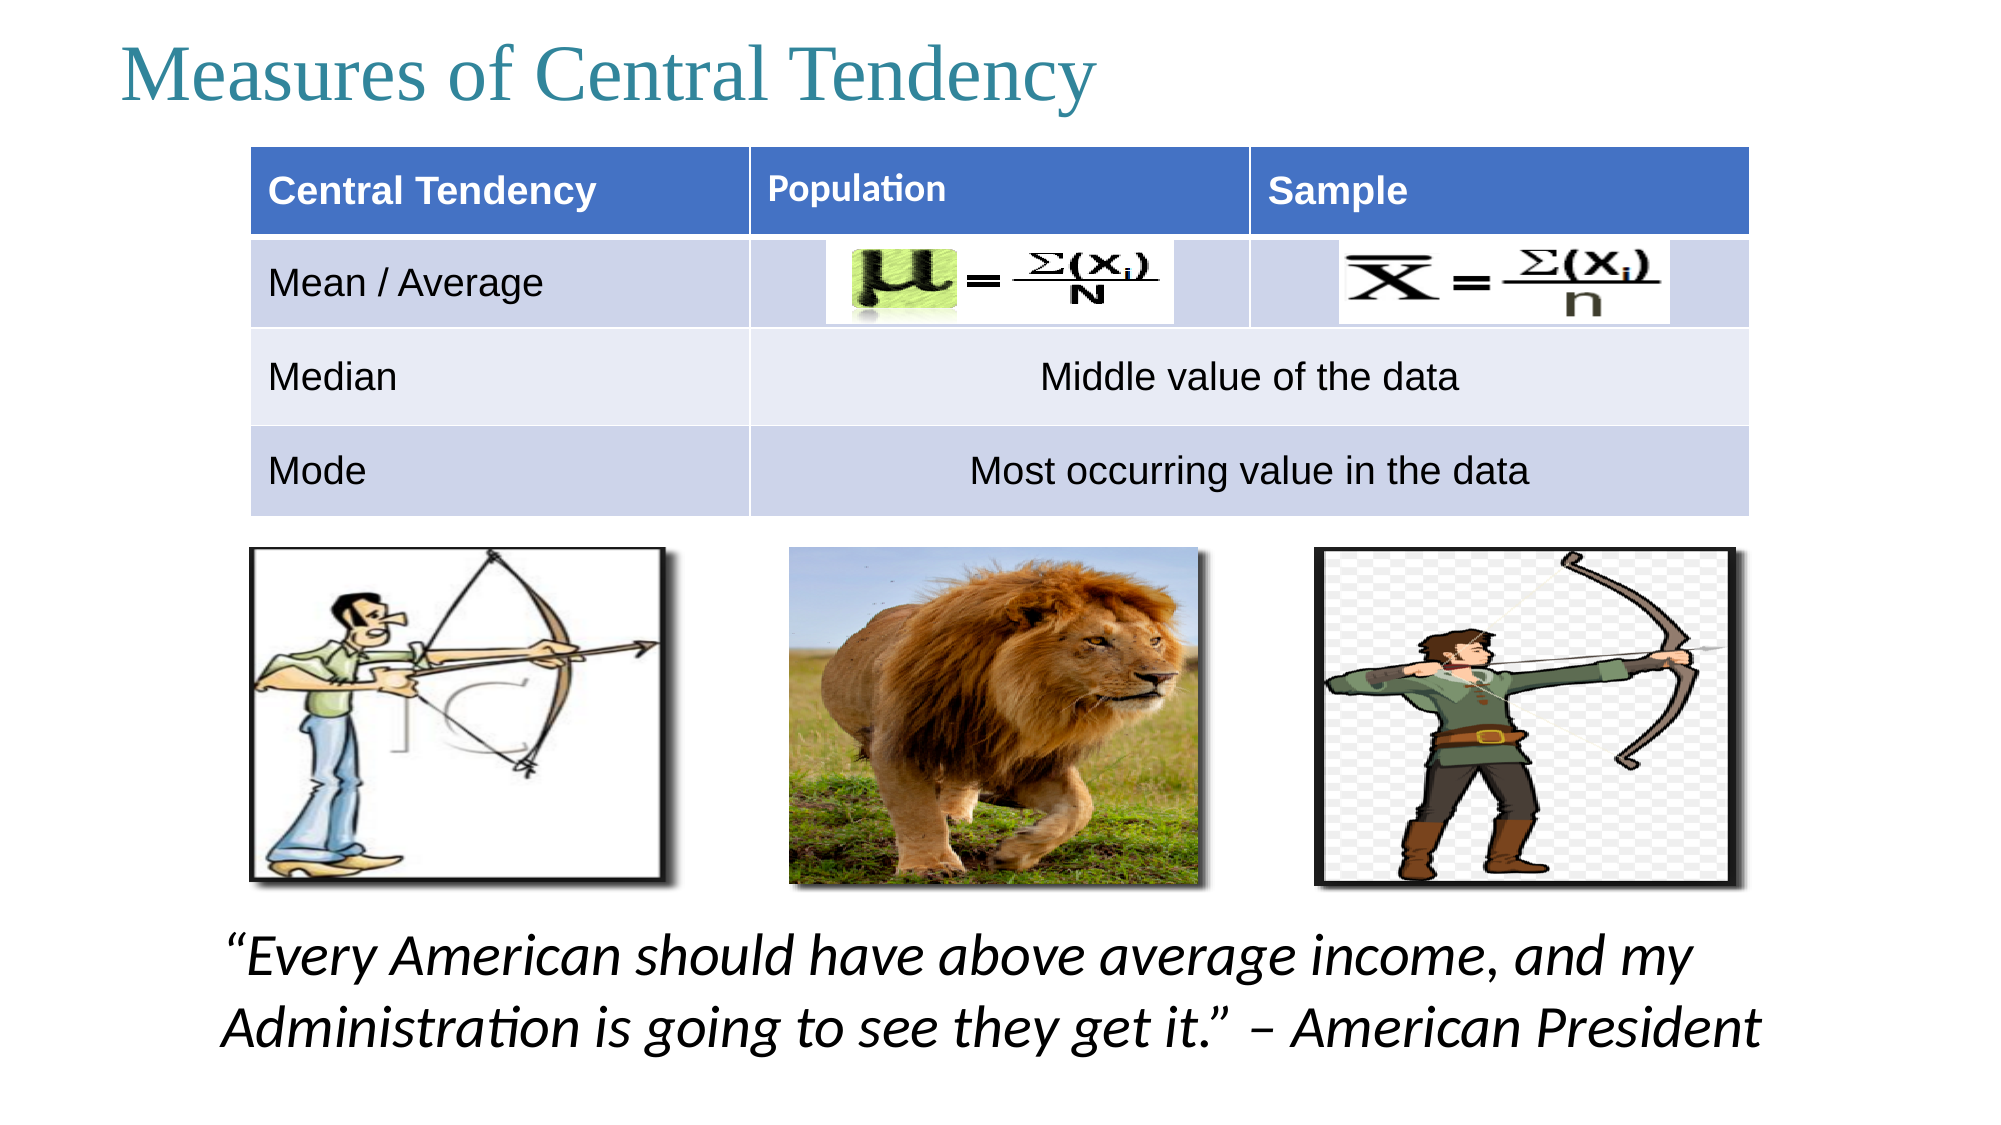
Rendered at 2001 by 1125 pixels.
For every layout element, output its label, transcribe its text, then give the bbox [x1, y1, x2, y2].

picture [1314, 547, 1752, 893]
text_box Measures of Central Tendency [102, 1, 1723, 146]
picture [826, 237, 1174, 324]
picture [249, 547, 686, 893]
table_cell Mode [251, 426, 749, 516]
picture [1338, 239, 1670, 324]
picture [789, 547, 1215, 893]
table_header Population [751, 147, 1249, 234]
table_cell Mean / Average [251, 240, 749, 327]
table_cell [1670, 240, 1749, 327]
table_cell Median [251, 329, 749, 425]
table_cell [1251, 240, 1336, 327]
table_cell Most occurring value in the data [751, 426, 1749, 516]
table_header Sample [1251, 147, 1749, 234]
table_header Central Tendency [251, 147, 749, 234]
text_box “Every American should have above average income, and my Administration is going to see they get it.” – American President [206, 907, 1812, 1067]
table_cell Middle value of the data [751, 329, 1749, 425]
table_cell [1176, 240, 1249, 327]
table_cell [751, 240, 822, 327]
